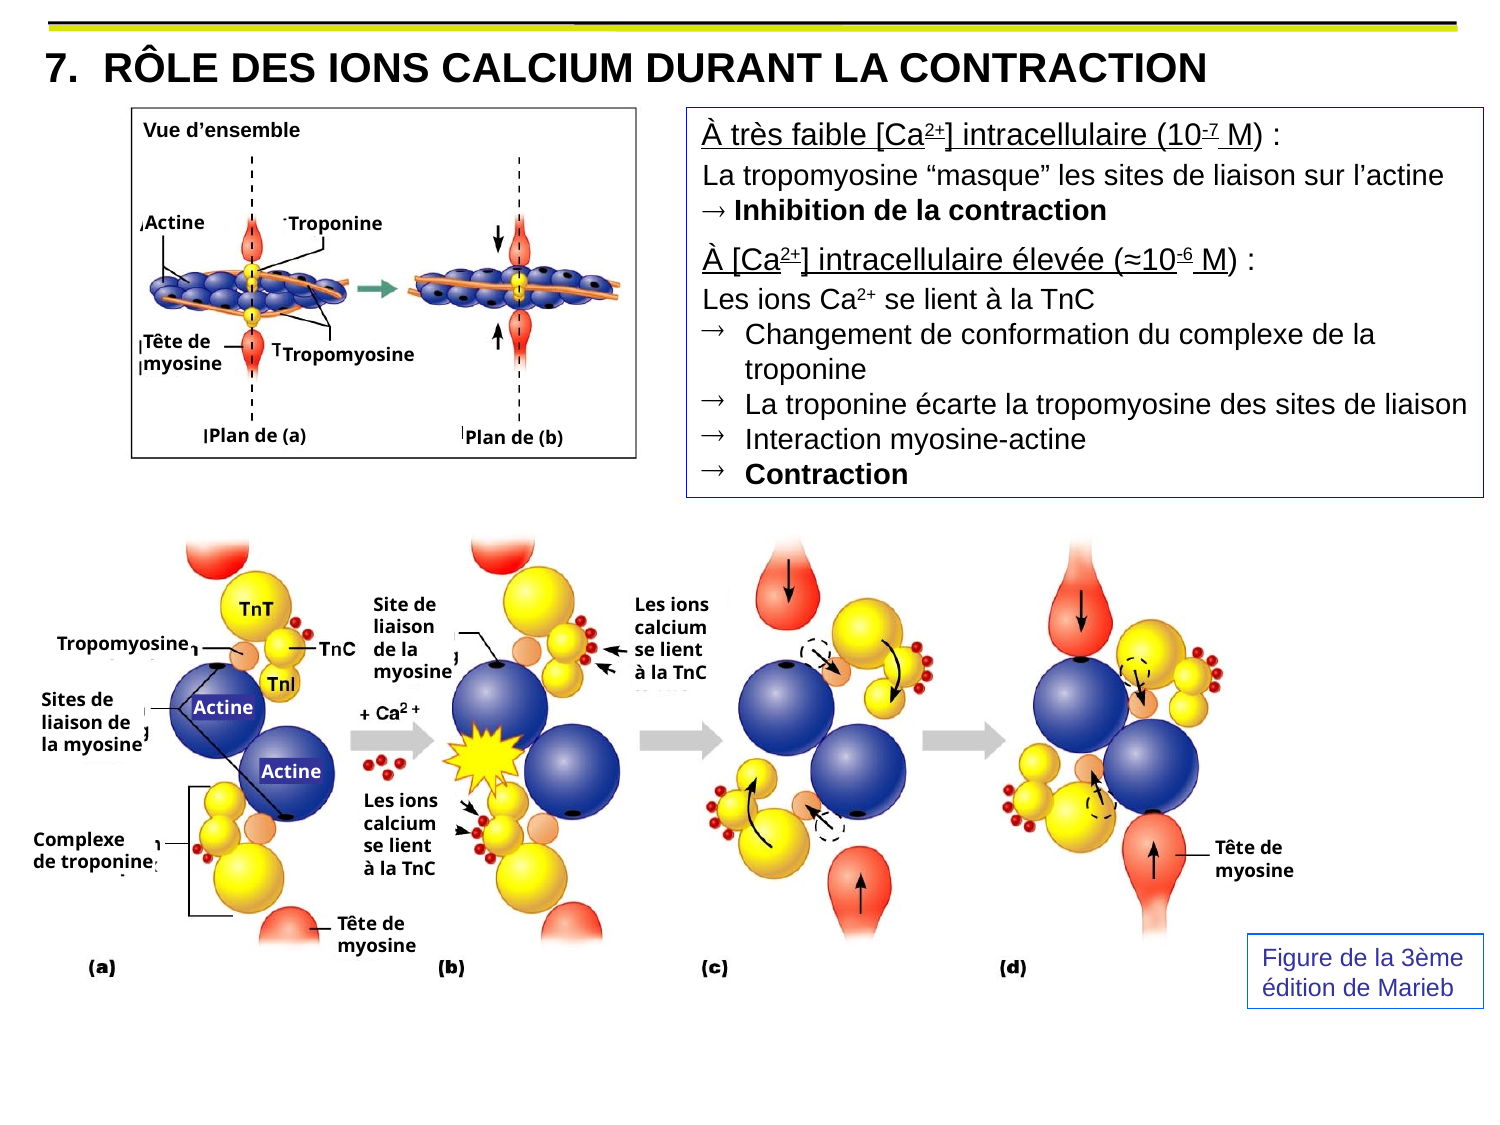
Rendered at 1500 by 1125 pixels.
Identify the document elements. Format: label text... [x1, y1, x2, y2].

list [58, 85, 1300, 996]
text_box Figure de la 3ème édition de Marieb [1247, 933, 1484, 1009]
text_box Complexe de troponine [31, 826, 53, 875]
text_box 7. RÔLE DES IONS CALCIUM DURANT LA CONTRACTION [29, 33, 1235, 99]
text_box À très faible [Ca2+] intracellulaire (107 M) : La tropomyosine “masque” les sites de liaison sur l’actine  Inhibition de la contraction À [Ca2+] intracellulaire élevée (≈106 M) : Les ions Ca2+ se lient à la TnC Changement de conformation du complexe de la troponine La troponine écarte la tropomyosine des sites de liaison Interaction myosine-actine Contraction [1304, 107, 1484, 498]
text_box Sites de liaison de la myosine [39, 681, 53, 762]
